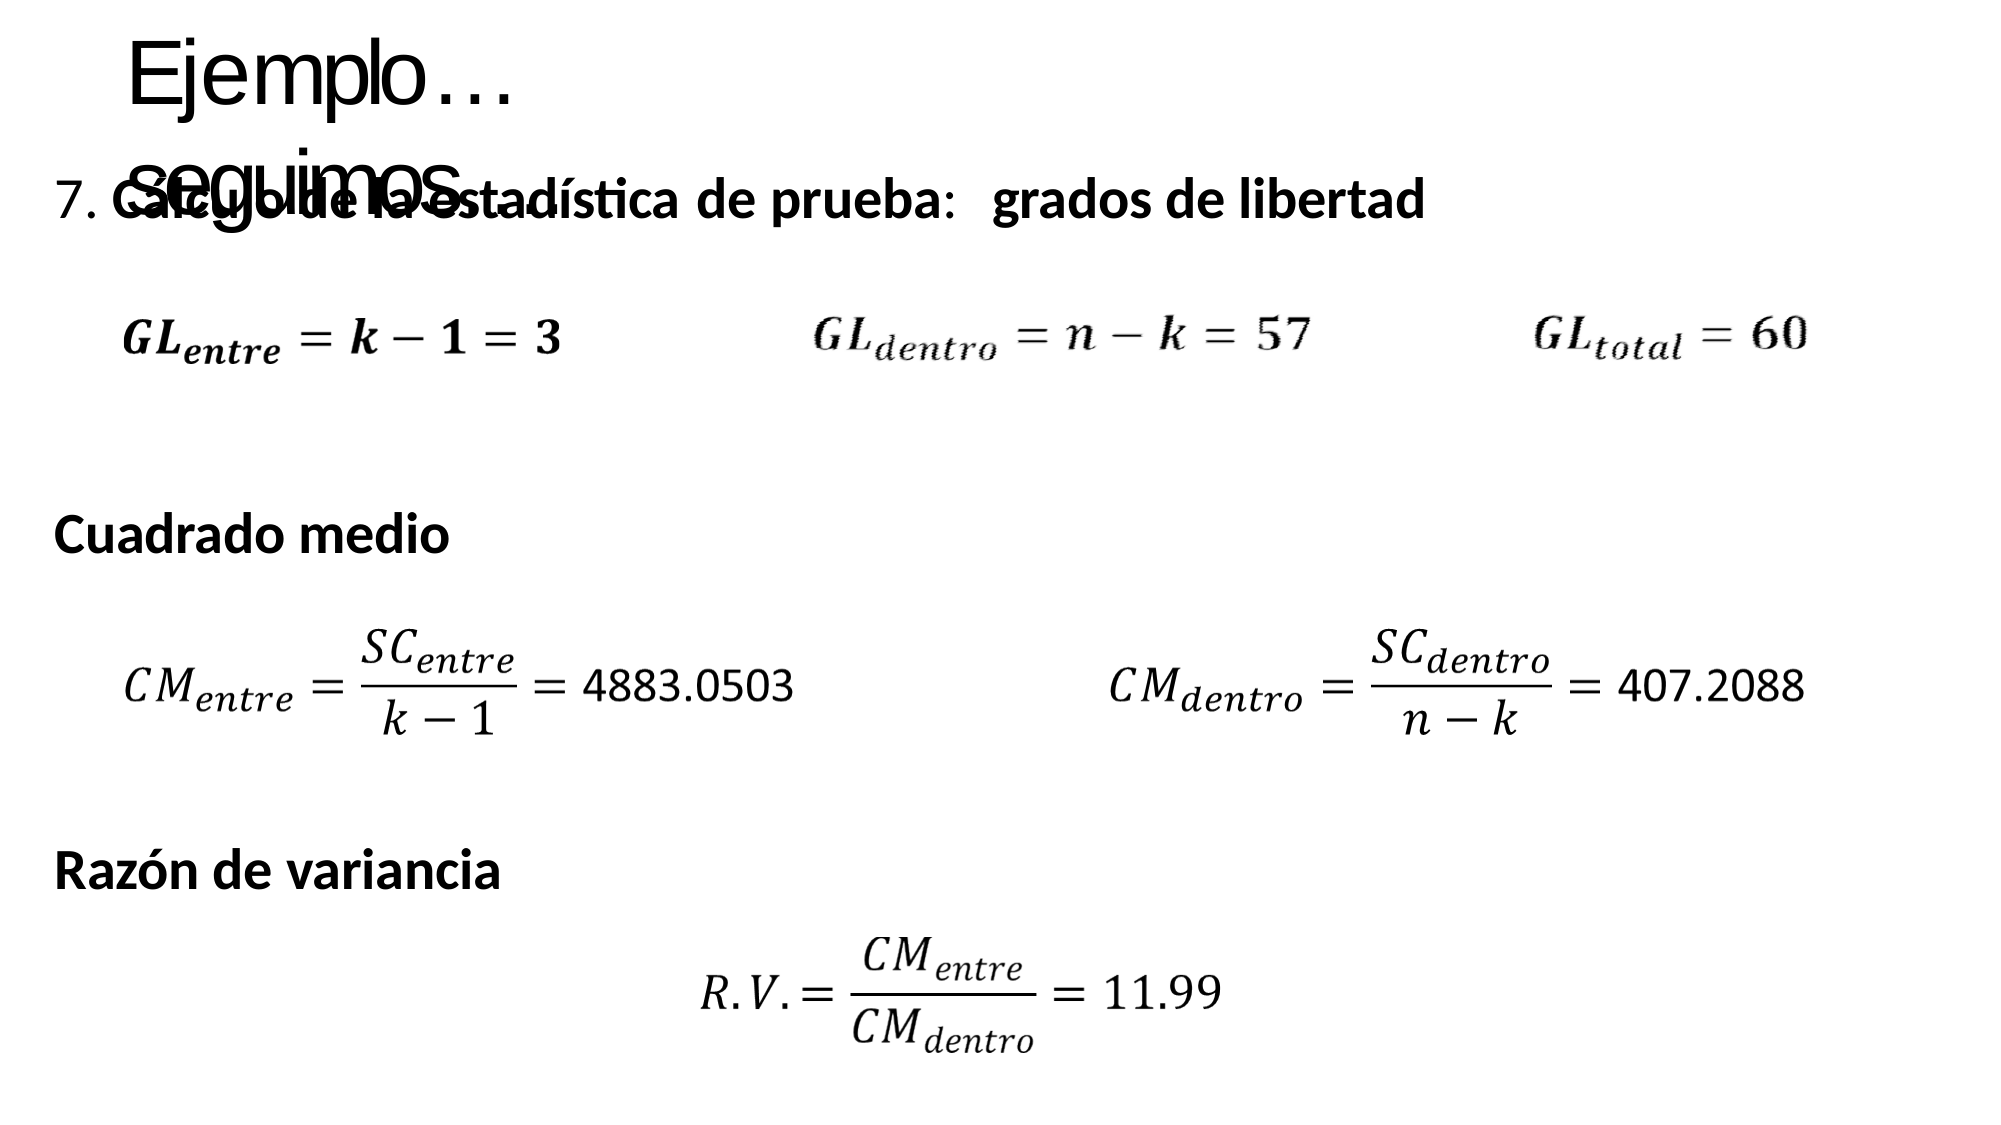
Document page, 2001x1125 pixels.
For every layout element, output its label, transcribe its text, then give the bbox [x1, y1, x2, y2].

title Ejemplo… seguimos…. [123, 10, 964, 233]
text_box [123, 318, 560, 364]
text_box [700, 937, 1221, 1053]
text_box [788, 299, 1335, 375]
text_box Razón de variancia [52, 828, 509, 901]
text_box 7. Cálculo de la estadística de prueba: grados de libertad [52, 157, 123, 230]
text_box [125, 628, 793, 735]
text_box [1509, 299, 1831, 375]
text_box 7. Cálculo de la estadística de prueba: grados de libertad [964, 157, 1431, 230]
text_box Cuadrado medio [52, 493, 457, 566]
text_box [1110, 628, 1804, 735]
